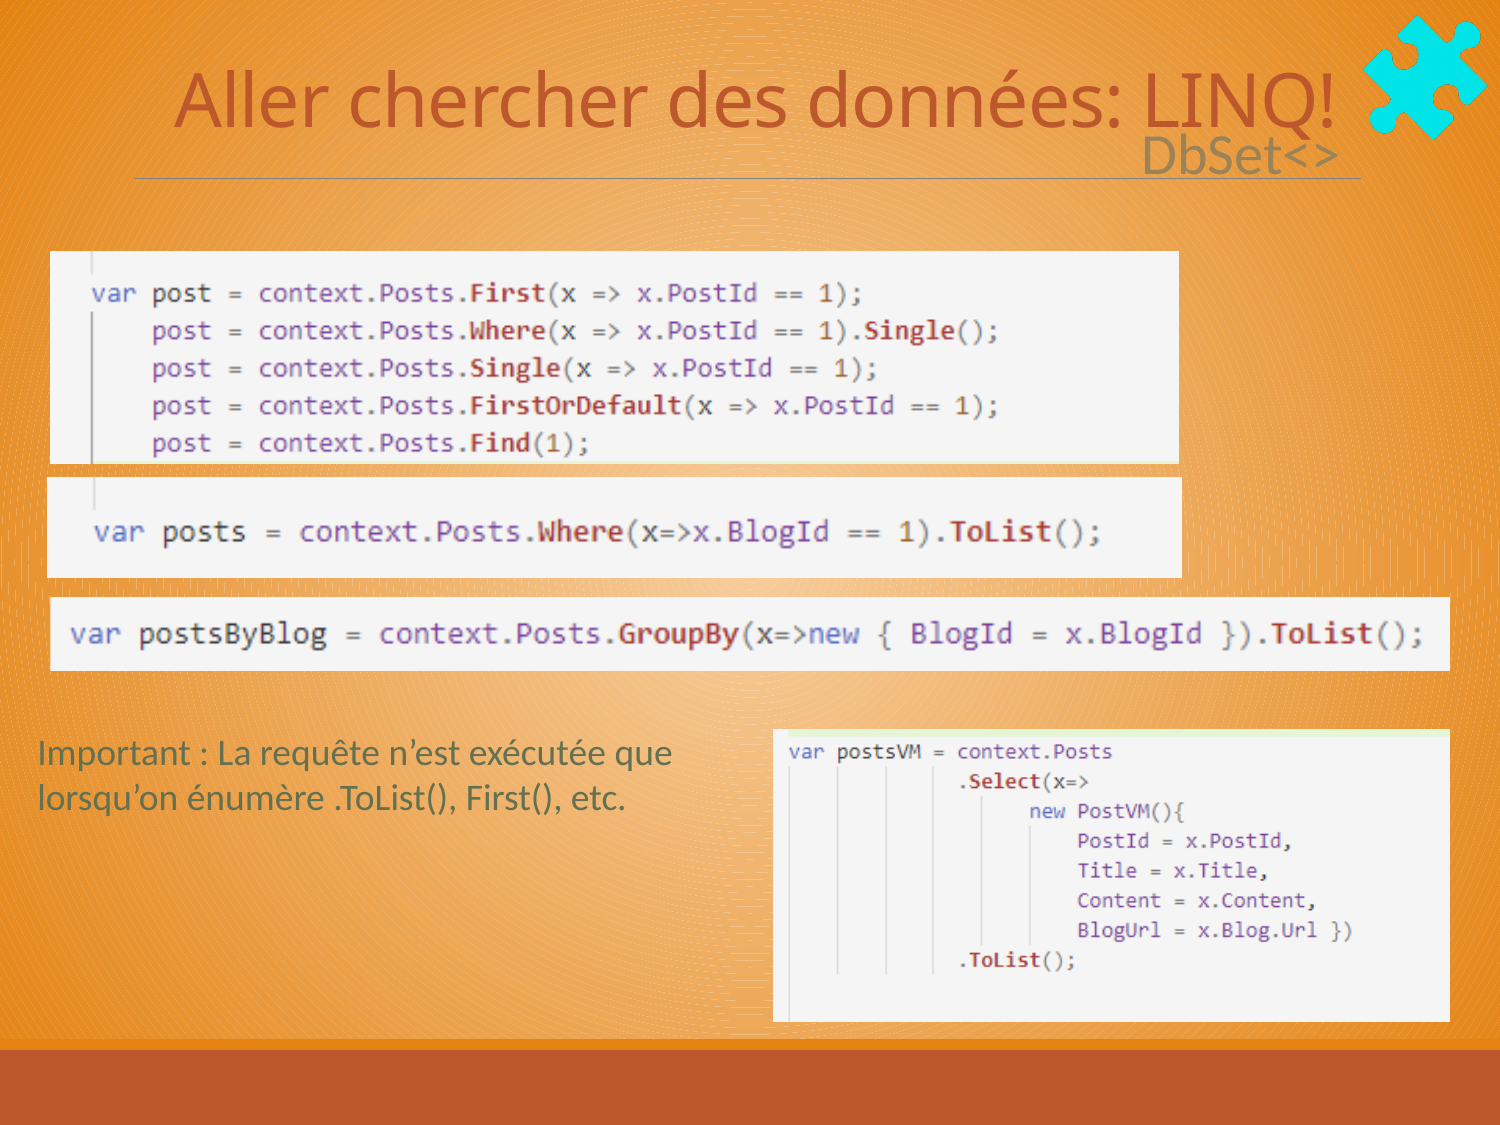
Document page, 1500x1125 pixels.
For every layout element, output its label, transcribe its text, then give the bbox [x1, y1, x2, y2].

picture [1349, 4, 1500, 156]
text_box Important : La requête n’est exécutée que lorsqu’on énumère .ToList(), First(), etc. [22, 721, 750, 826]
title Aller chercher des données: LINQ! [12, 37, 1346, 150]
picture [49, 250, 1179, 465]
picture [47, 476, 1182, 578]
picture [49, 596, 1451, 672]
text_box DbSet<> [974, 150, 1500, 194]
picture [772, 728, 1451, 1023]
